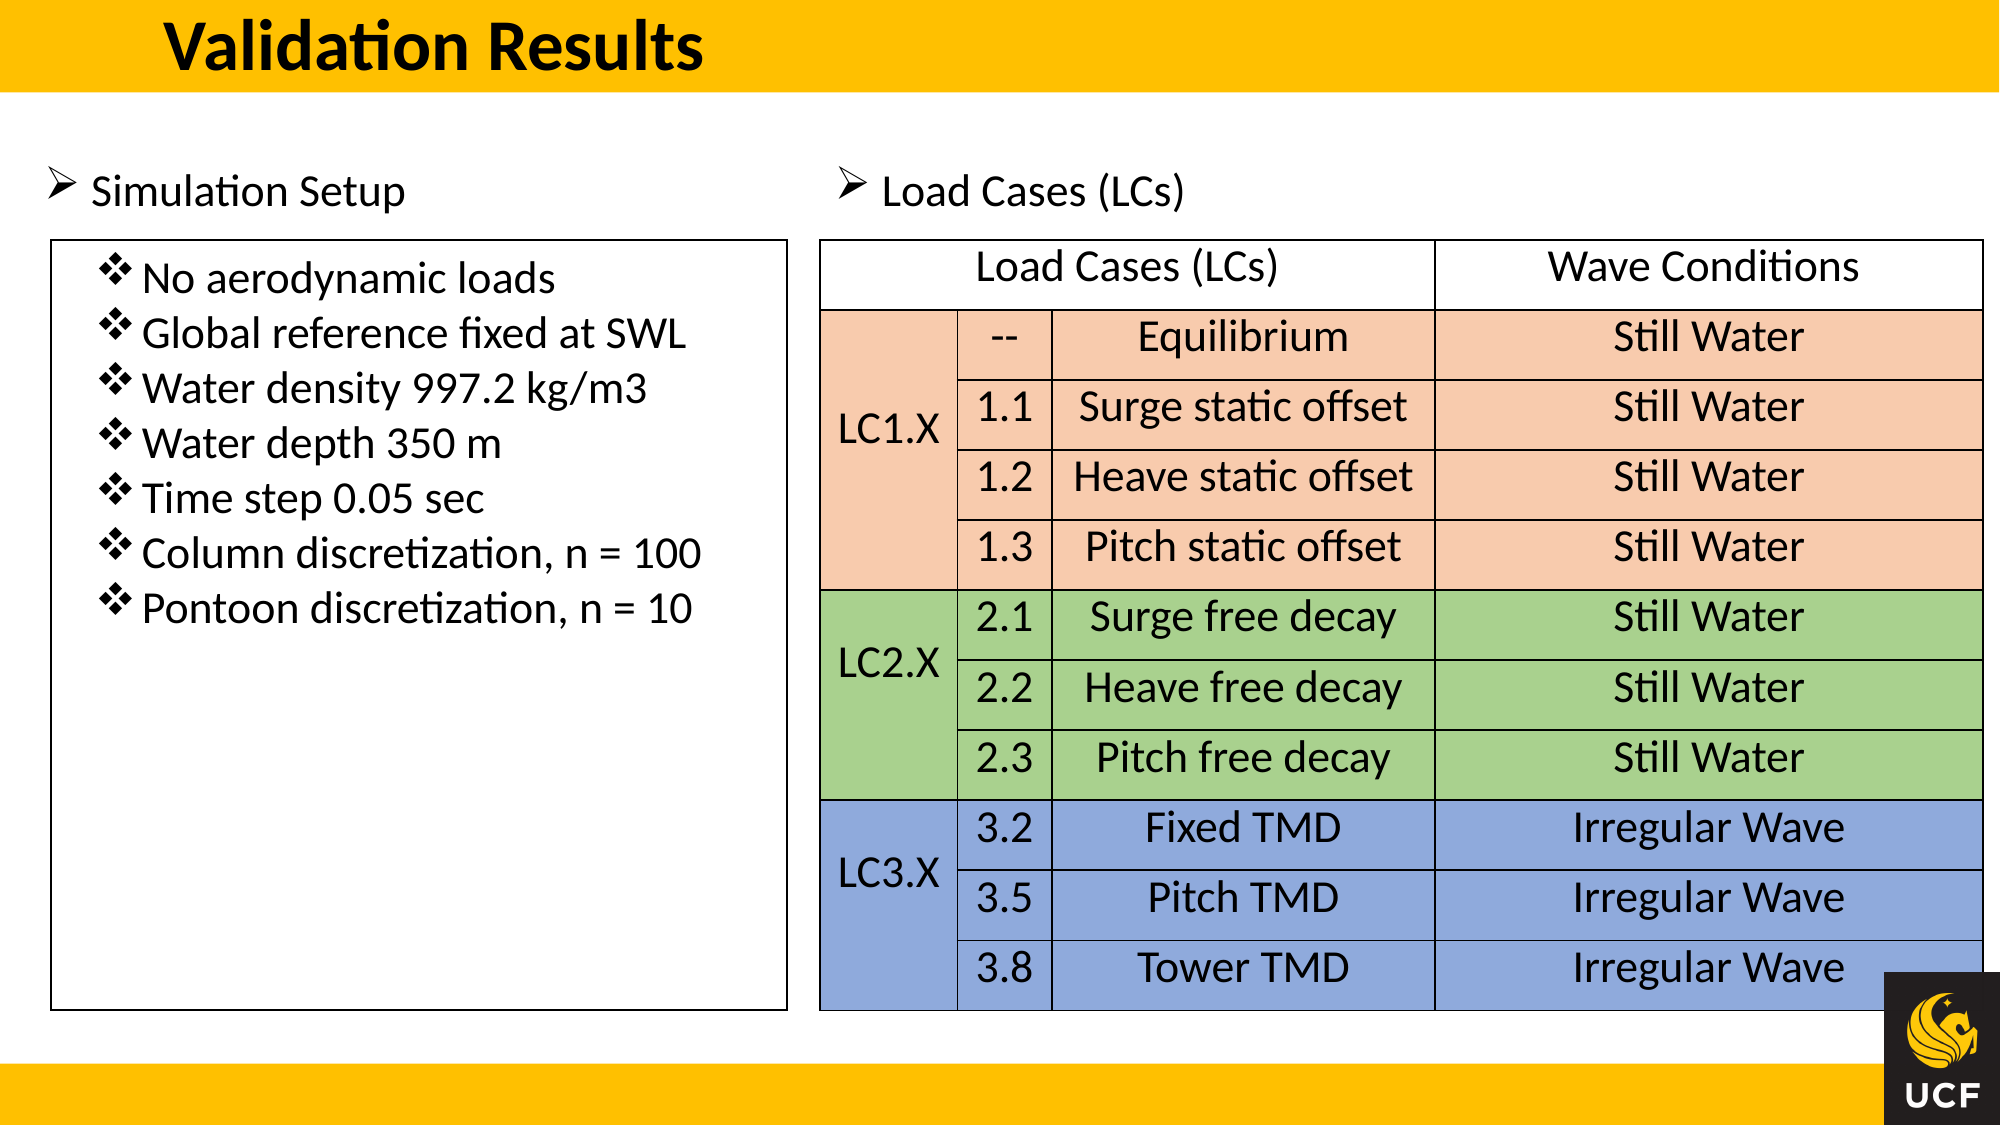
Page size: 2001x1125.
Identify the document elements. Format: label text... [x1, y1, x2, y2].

table_cell LC3.X [821, 801, 957, 1010]
table_cell Fixed TMD [1053, 801, 1434, 869]
text_box Load Cases (LCs) [820, 153, 1227, 224]
table_cell 1.1 [958, 381, 1051, 449]
table_cell 2.3 [958, 731, 1051, 799]
table_cell Tower TMD [1053, 941, 1434, 1010]
table_cell Still Water [1436, 381, 1982, 449]
table_header Load Cases (LCs) [821, 241, 1434, 309]
table_cell Still Water [1436, 451, 1982, 519]
table_cell Equilibrium [1053, 311, 1434, 379]
table_cell -- [958, 311, 1051, 379]
table_cell Irregular Wave [1436, 941, 1982, 1010]
table_cell Surge free decay [1053, 591, 1434, 659]
table_header Wave Conditions [1436, 241, 1982, 309]
table_cell Pitch static offset [1053, 521, 1434, 589]
table_cell 2.2 [958, 661, 1051, 729]
table_cell Still Water [1436, 661, 1982, 729]
table_cell Irregular Wave [1436, 801, 1982, 869]
table_cell Still Water [1436, 311, 1982, 379]
text_box Simulation Setup [29, 153, 436, 224]
table_cell Irregular Wave [1436, 871, 1982, 940]
table_cell Heave static offset [1053, 451, 1434, 519]
table_cell Still Water [1436, 591, 1982, 659]
table_cell 1.2 [958, 451, 1051, 519]
table_cell 3.2 [958, 801, 1051, 869]
picture [1884, 972, 2000, 1125]
text_box [50, 239, 788, 1011]
table_cell 1.3 [958, 521, 1051, 589]
text_box Validation Results [0, 0, 2000, 93]
table_cell Heave free decay [1053, 661, 1434, 729]
table_cell LC2.X [821, 591, 957, 799]
table_cell 2.1 [958, 591, 1051, 659]
table_cell Pitch free decay [1053, 731, 1434, 799]
table_cell LC1.X [821, 311, 957, 589]
table_cell 3.8 [958, 941, 1051, 1010]
slide_number 8 [1412, 1042, 1863, 1103]
table_cell Still Water [1436, 521, 1982, 589]
text_box [0, 1063, 1884, 1125]
table_cell 3.5 [958, 871, 1051, 940]
table_cell Surge static offset [1053, 381, 1434, 449]
table_cell Pitch TMD [1053, 871, 1434, 940]
table_cell Still Water [1436, 731, 1982, 799]
